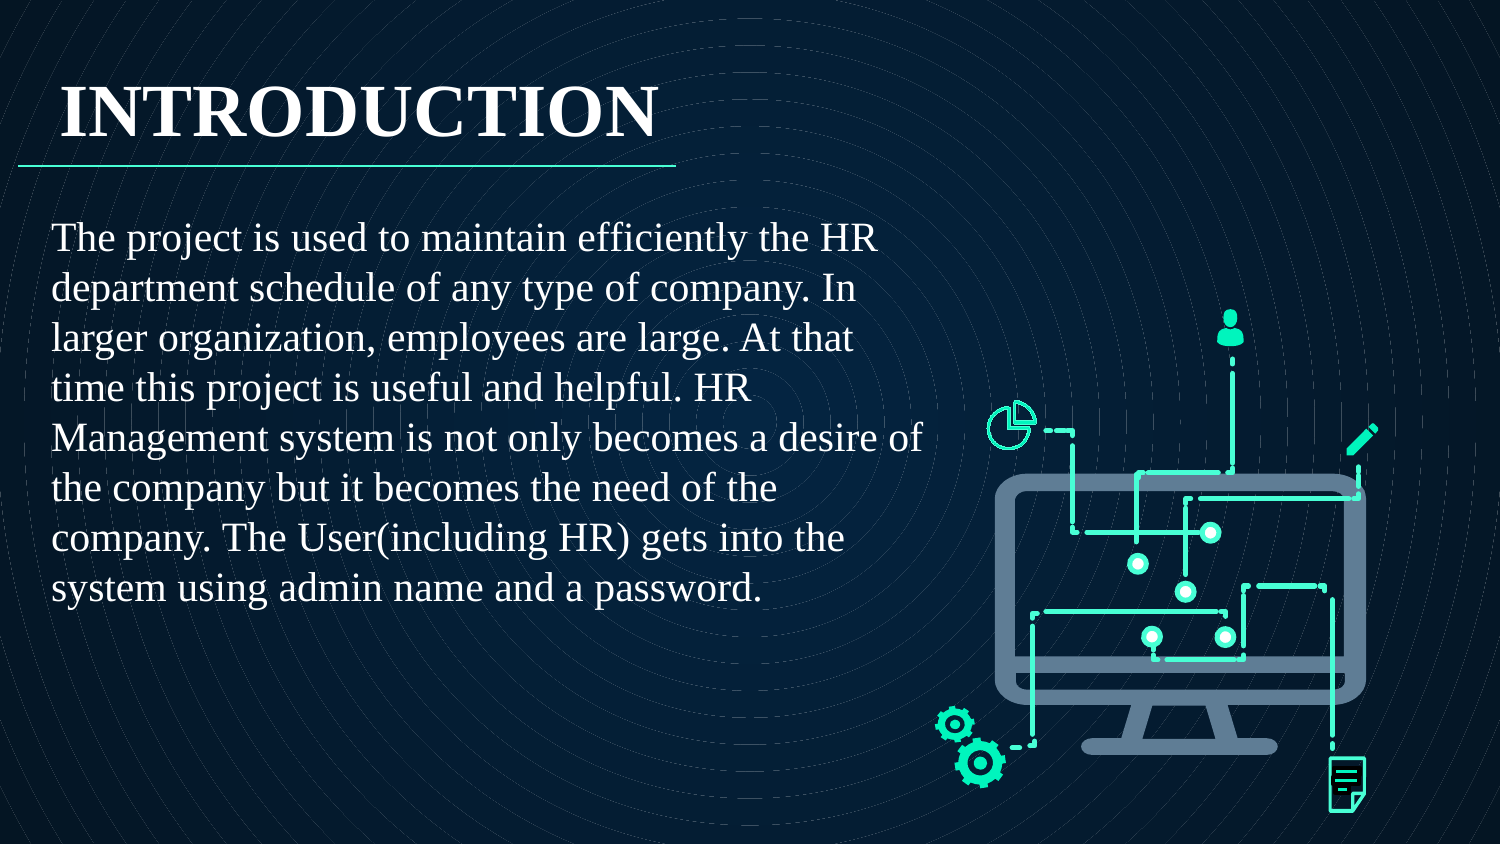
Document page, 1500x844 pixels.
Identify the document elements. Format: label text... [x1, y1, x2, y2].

text_box [1202, 524, 1219, 542]
text_box [1331, 775, 1361, 786]
text_box [1368, 423, 1379, 434]
text_box [1033, 656, 1332, 673]
text_box [934, 705, 975, 743]
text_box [986, 400, 1037, 451]
text_box [954, 737, 1006, 789]
text_box [1033, 689, 1332, 755]
text_box [1143, 628, 1161, 646]
text_box [1217, 628, 1234, 646]
text_box [1129, 555, 1147, 573]
text_box [1328, 756, 1367, 813]
title INTRODUCTION [44, 0, 677, 165]
text_box [1073, 473, 1367, 705]
subtitle The project is used to maintain efficiently the HR department schedule of any type of company. In larger organization, employees are large. At that time this project is useful and helpful. HR Management system is not only becomes a desire of the company but it becomes the need of the company. The User(including HR) gets into the system using admin name and a password. [36, 194, 942, 627]
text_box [1216, 308, 1244, 347]
text_box [1332, 766, 1362, 777]
text_box [1346, 428, 1374, 456]
text_box [994, 473, 1072, 705]
text_box [1333, 784, 1351, 795]
text_box [1177, 583, 1195, 601]
